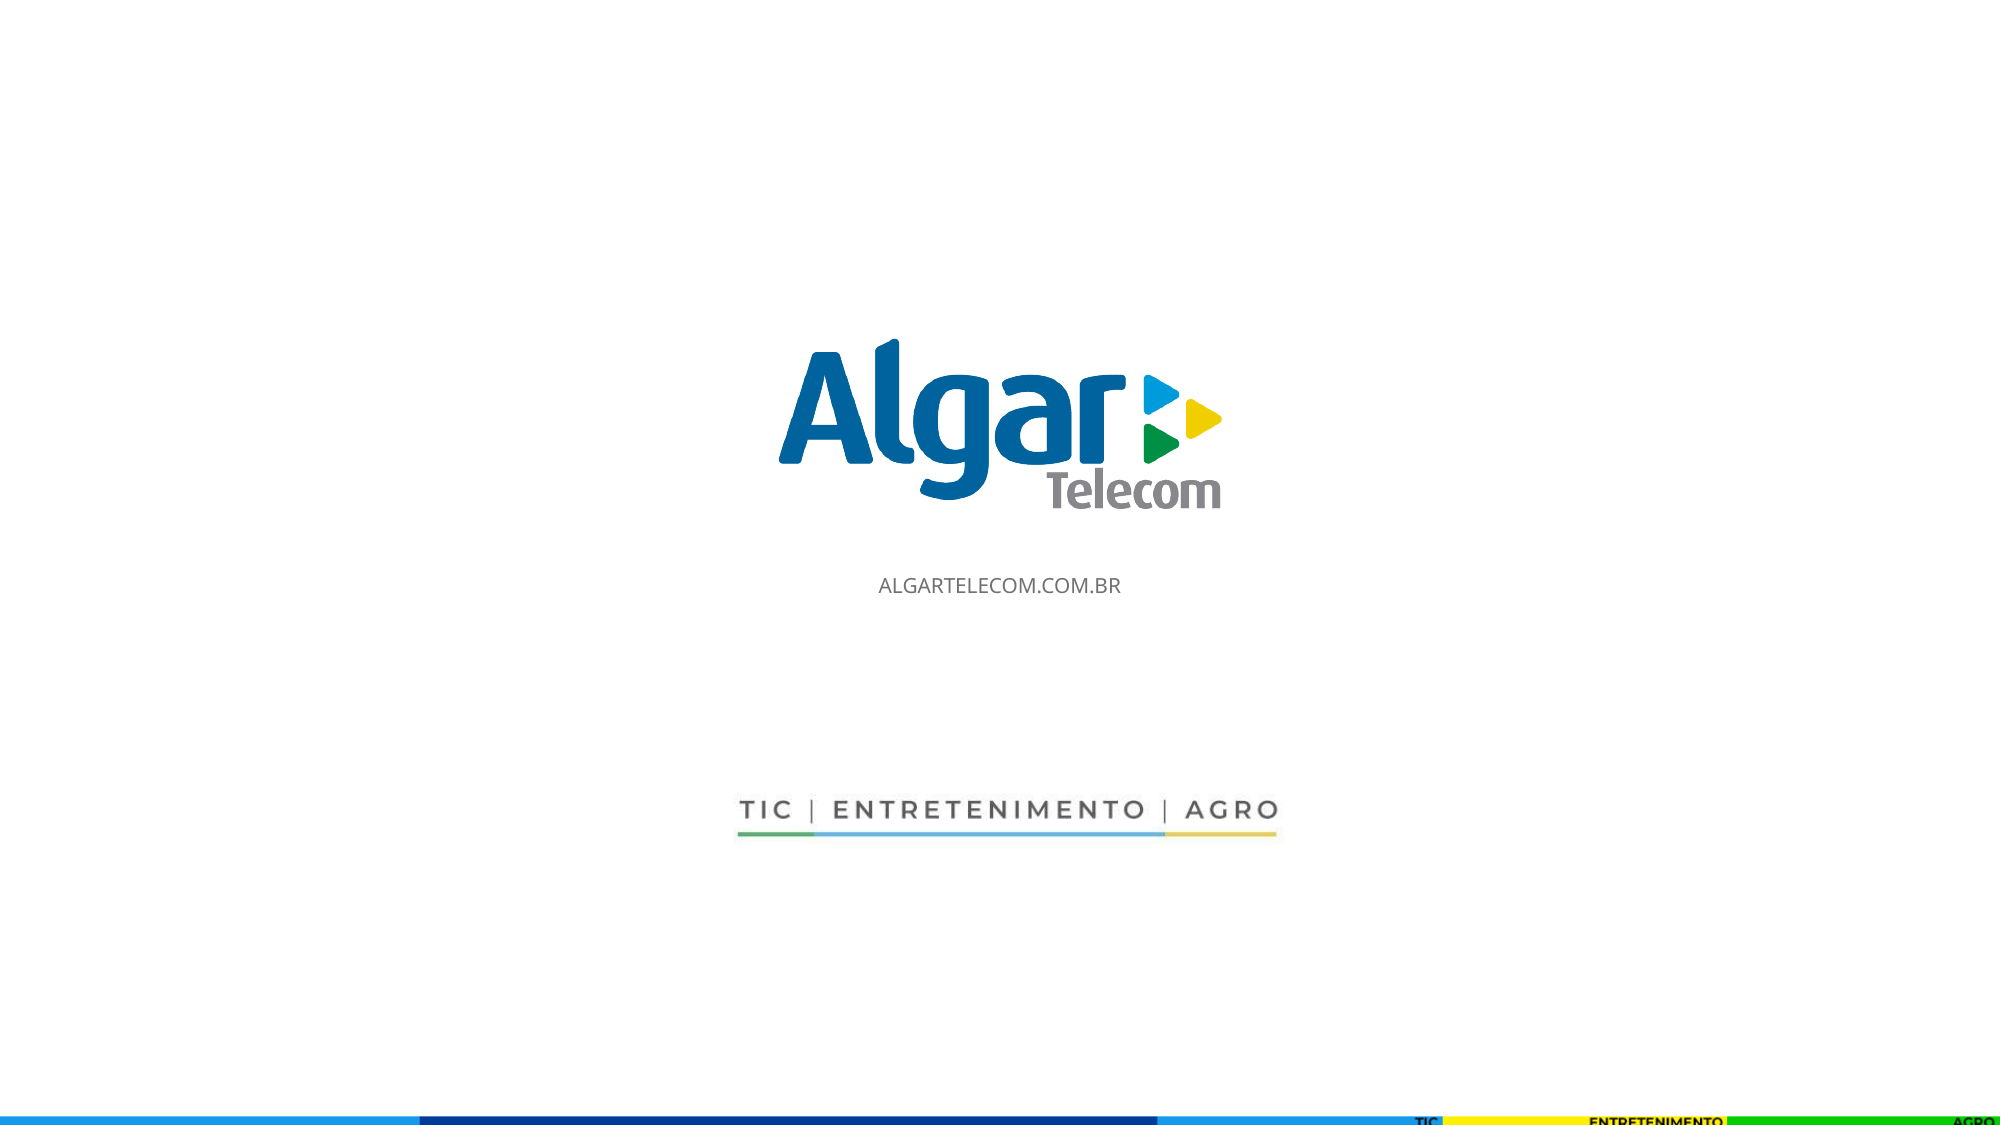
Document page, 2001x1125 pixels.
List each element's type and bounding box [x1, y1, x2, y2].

picture [640, 724, 1383, 899]
picture [0, 1042, 2000, 1125]
picture [730, 288, 1270, 559]
